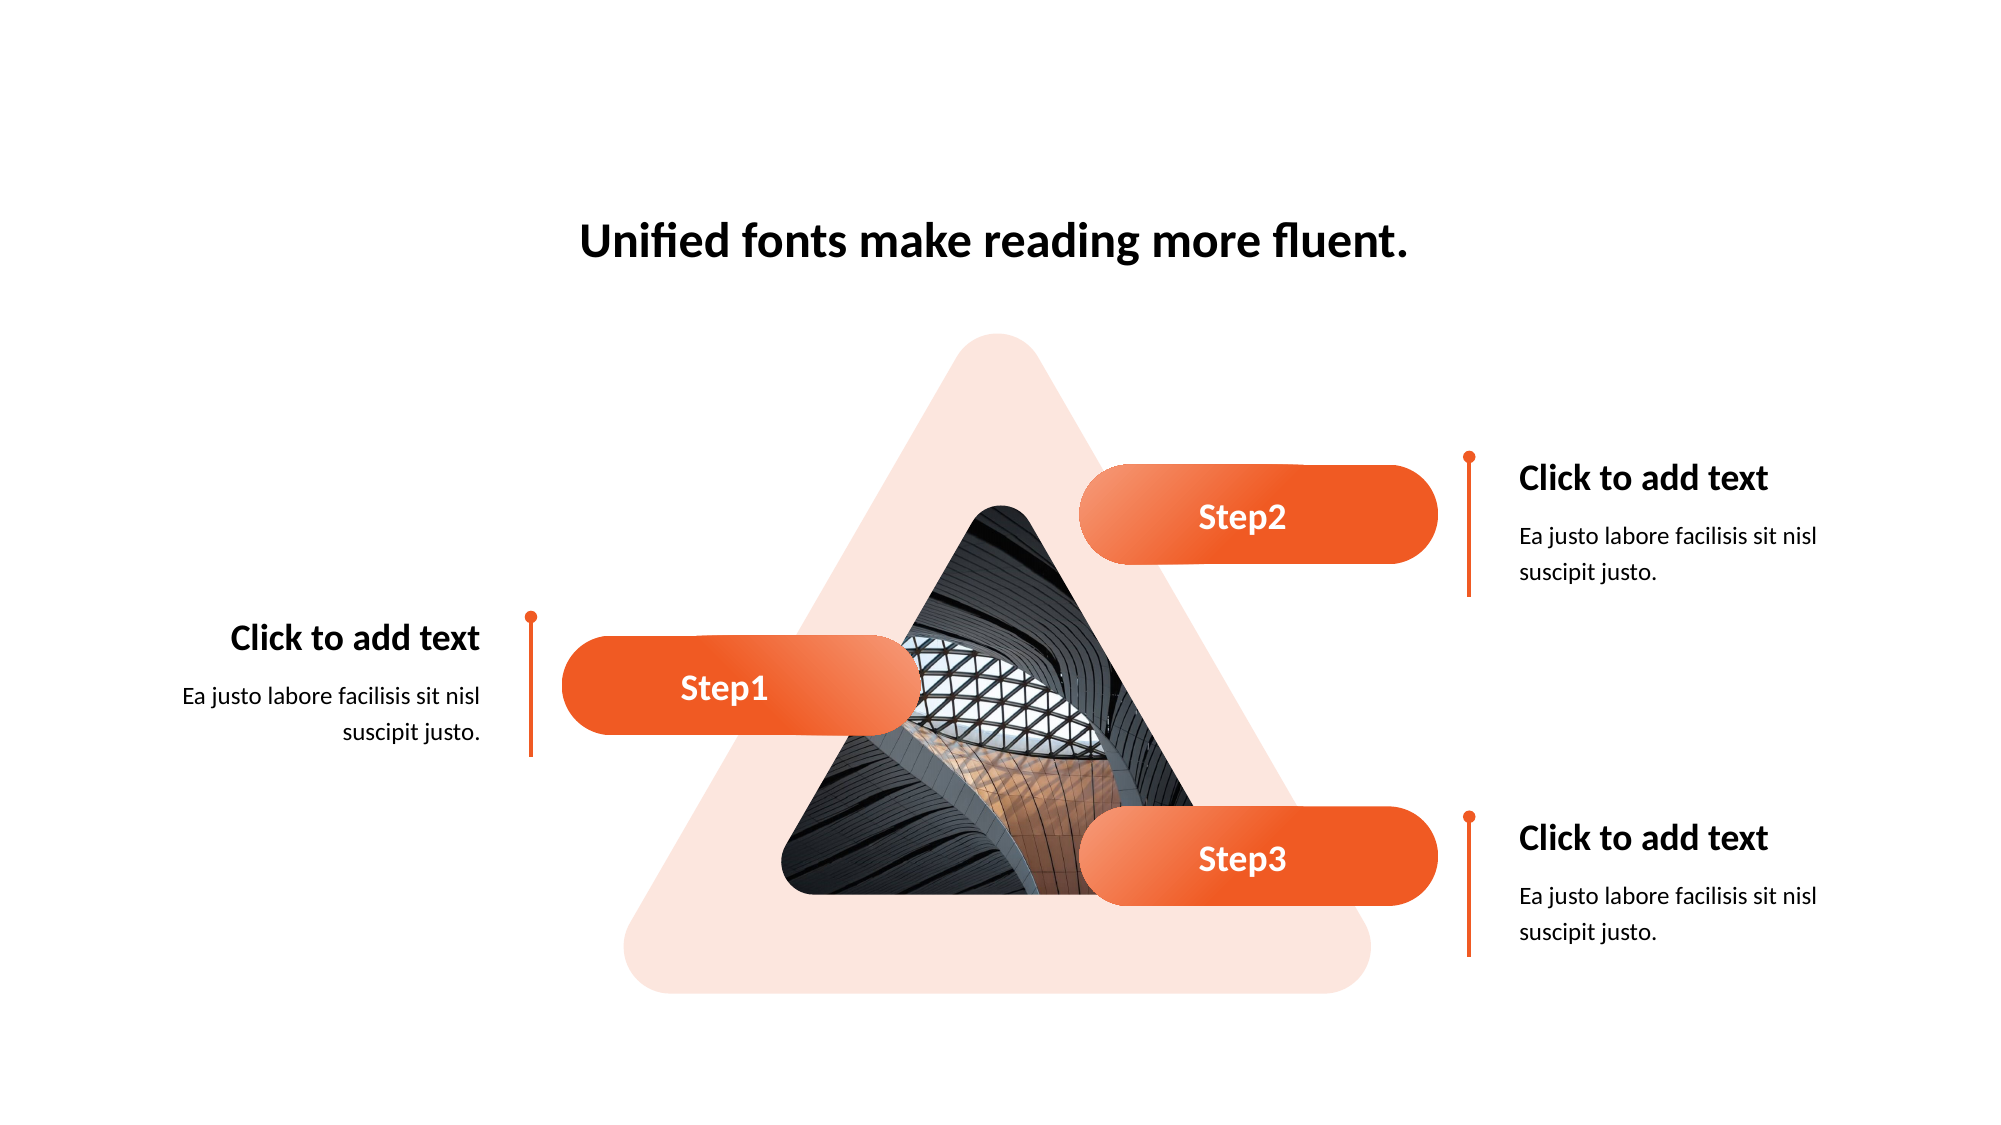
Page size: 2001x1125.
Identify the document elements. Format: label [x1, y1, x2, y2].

text_box [109, 168, 1891, 1007]
